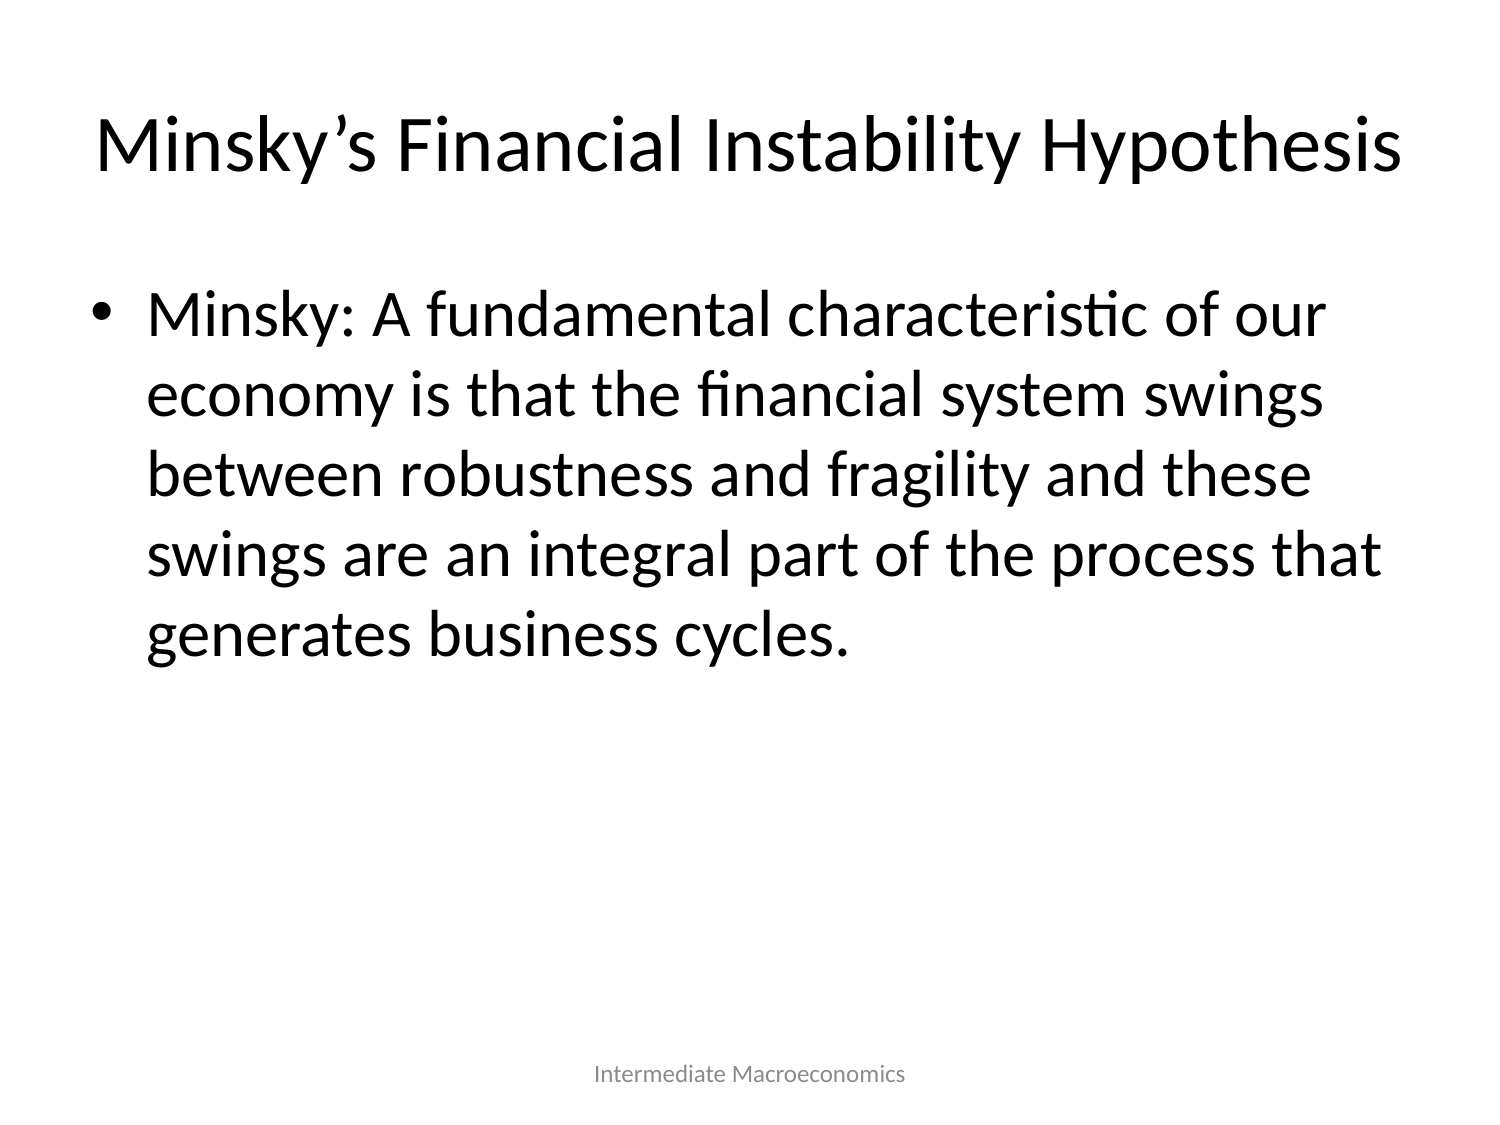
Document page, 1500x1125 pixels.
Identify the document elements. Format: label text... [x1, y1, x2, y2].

list Minsky: A fundamental characteristic of our economy is that the financial system swings between robustness and fragility and these swings are an integral part of the process that generates business cycles. [75, 262, 1425, 1005]
title Minsky’s Financial Instability Hypothesis [75, 45, 1425, 233]
footer Intermediate Macroeconomics [512, 1042, 988, 1103]
